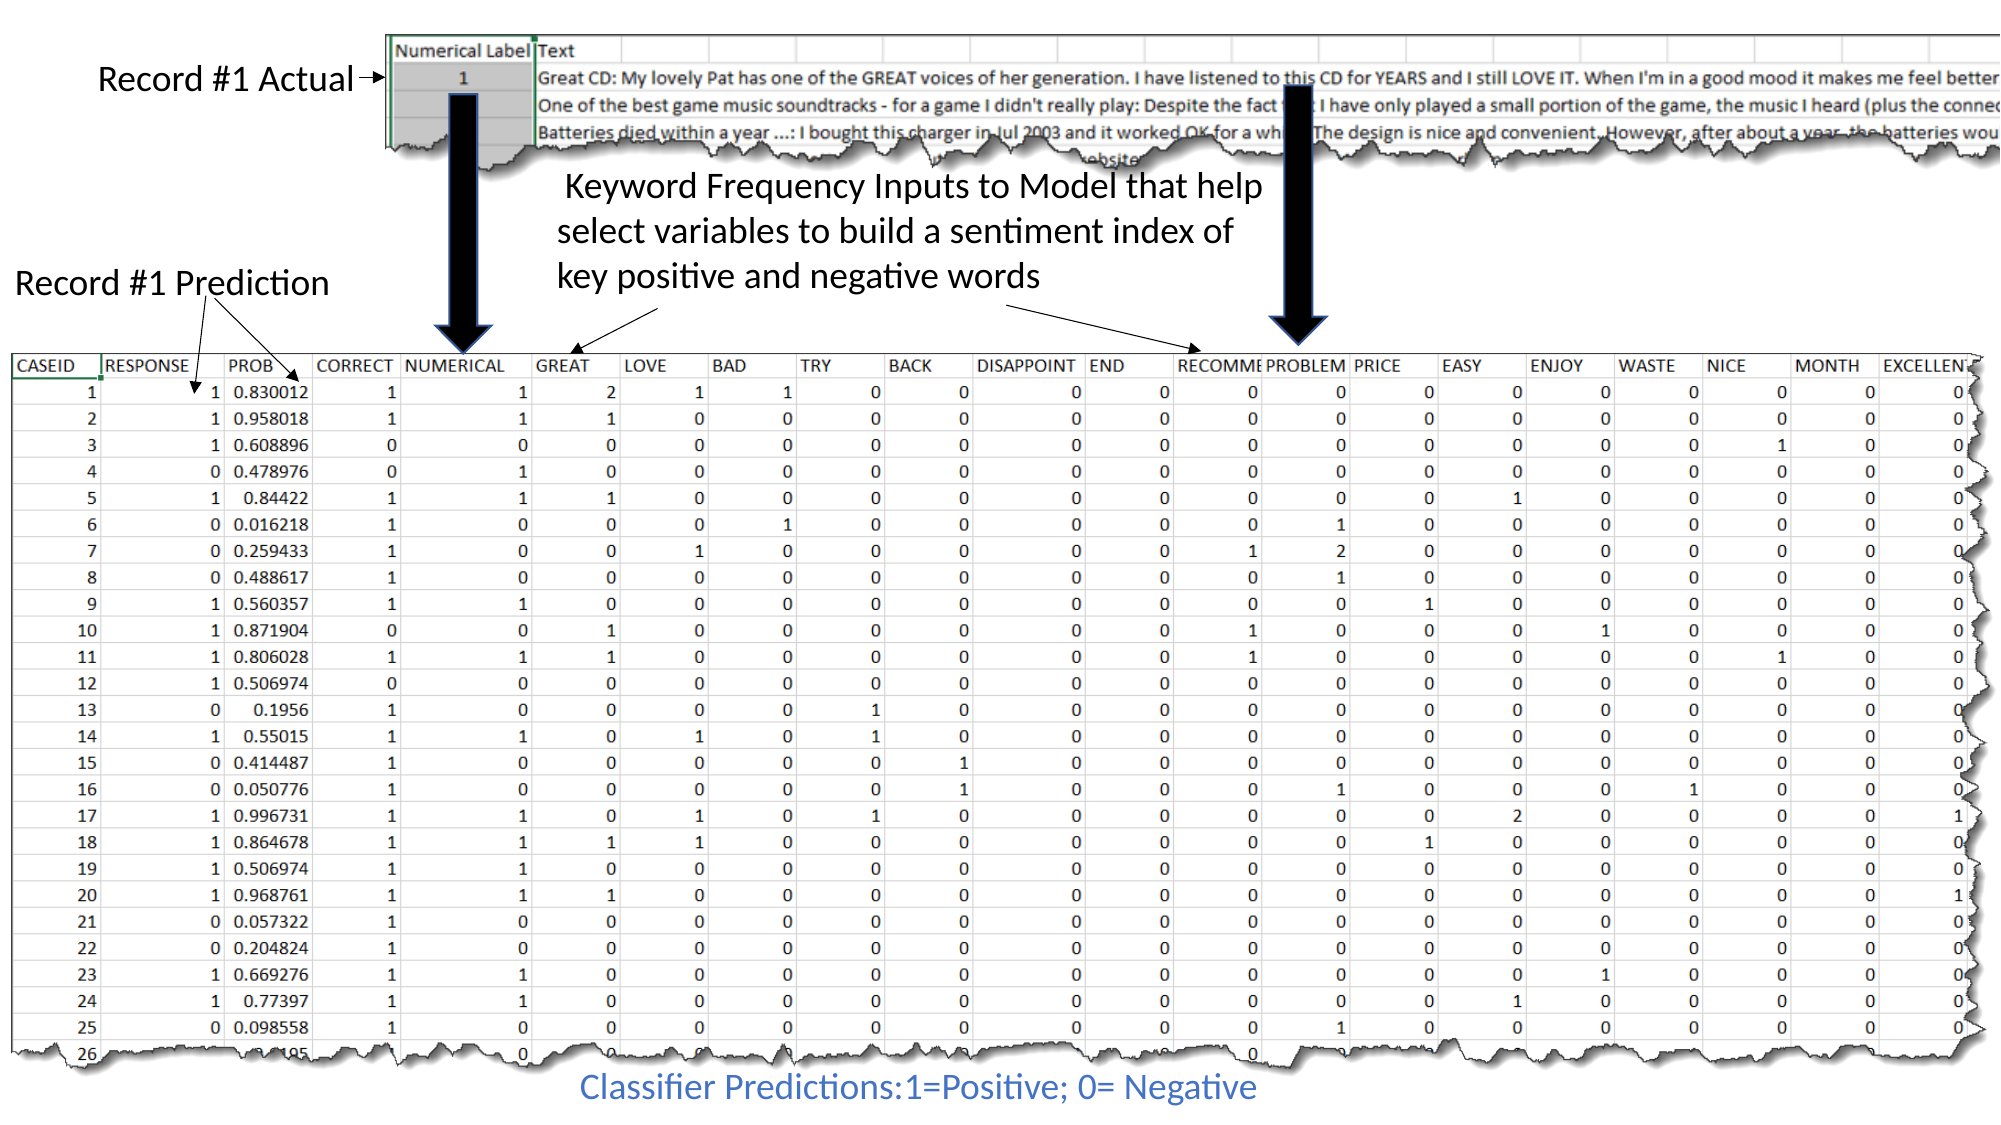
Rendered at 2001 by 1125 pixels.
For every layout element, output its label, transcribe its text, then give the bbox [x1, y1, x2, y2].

text_box [1267, 203, 1329, 347]
text_box Classifier Predictions:1=Positive; 0= Negative [540, 1091, 1298, 1115]
text_box [432, 311, 494, 353]
text_box Record #1 Prediction [0, 250, 650, 311]
text_box Keyword Frequency Inputs to Model that help select variables to build a sentiment index of key positive and negative words [542, 203, 1299, 304]
text_box [448, 203, 479, 250]
picture [11, 353, 2000, 1091]
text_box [569, 308, 658, 354]
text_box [214, 298, 299, 382]
text_box Record #1 Actual [83, 46, 385, 107]
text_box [1006, 305, 1202, 352]
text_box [194, 295, 206, 394]
picture [385, 34, 2000, 203]
